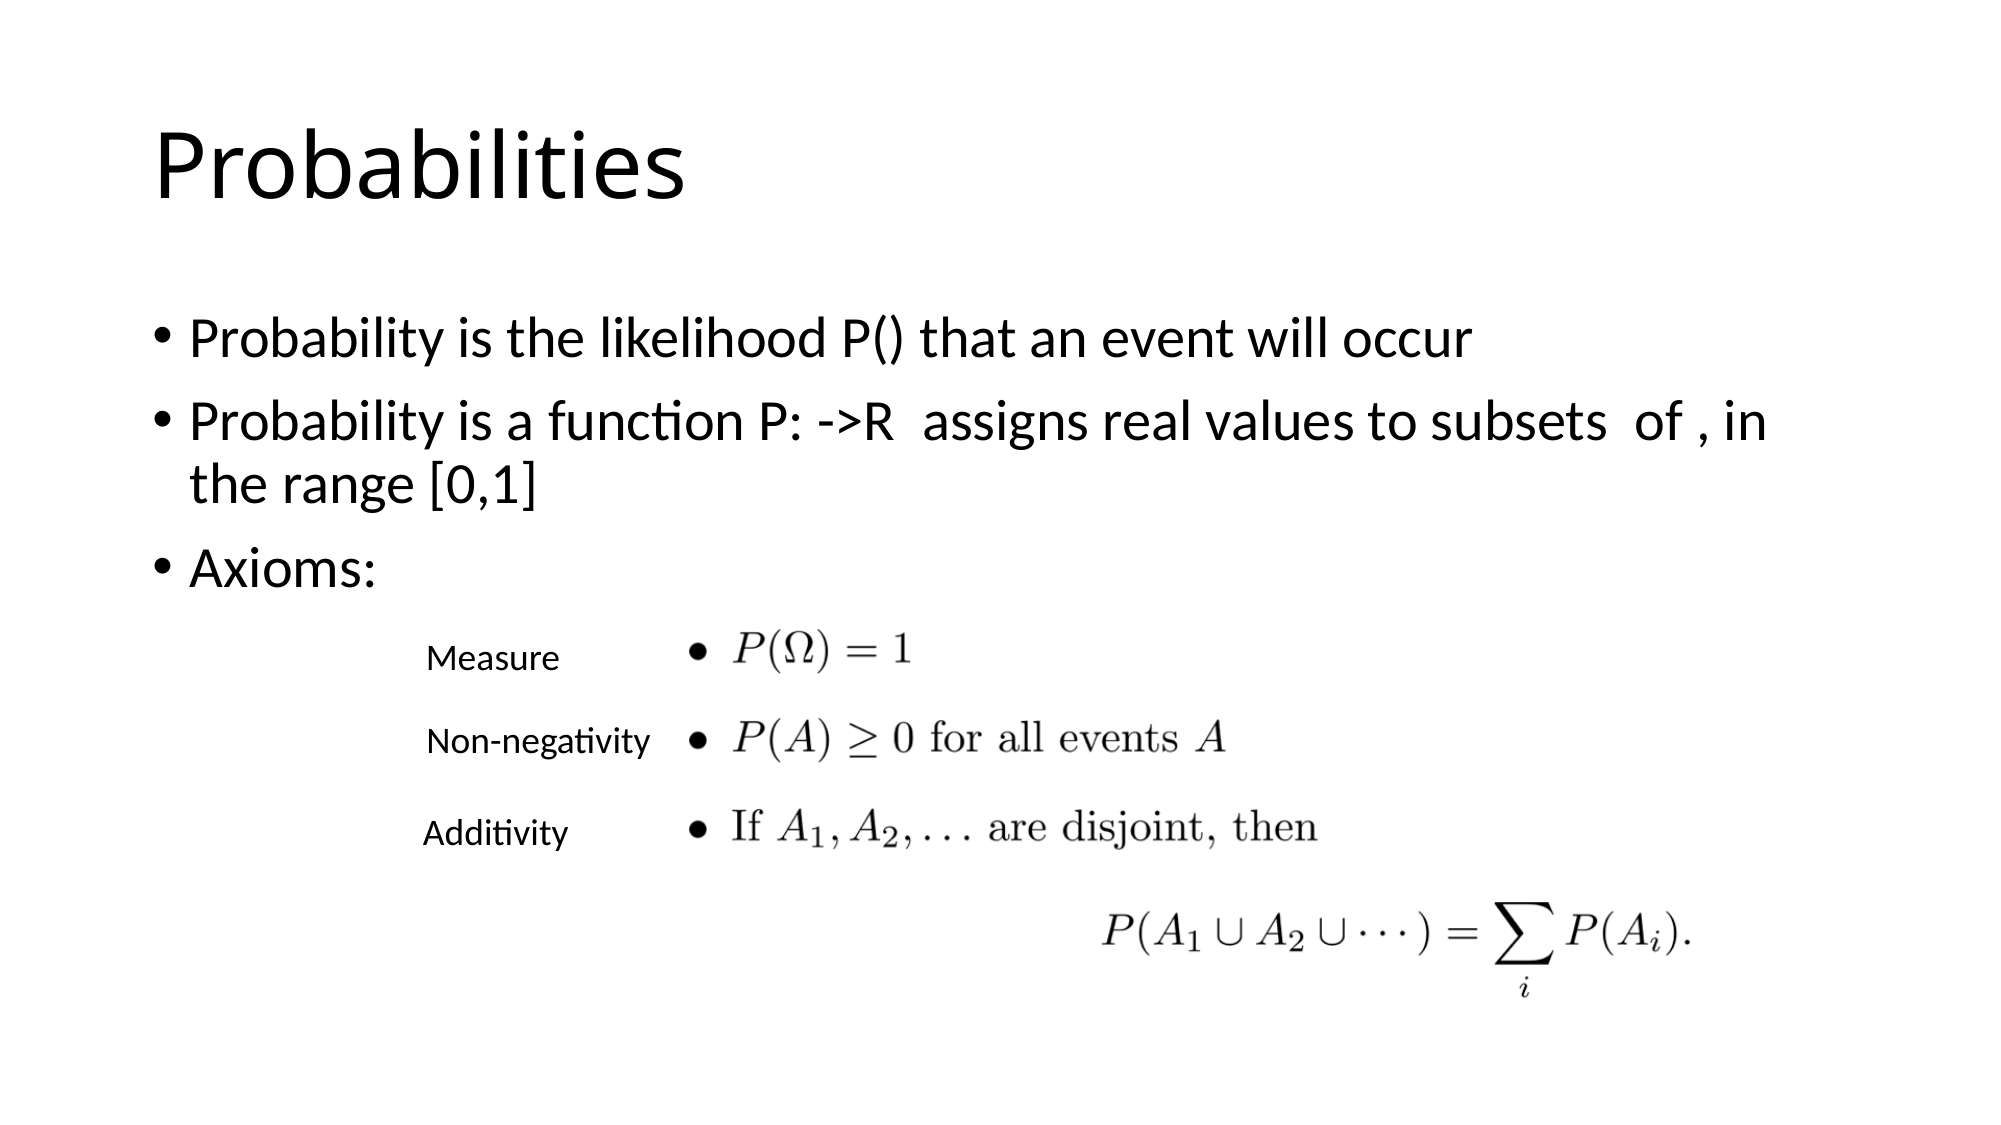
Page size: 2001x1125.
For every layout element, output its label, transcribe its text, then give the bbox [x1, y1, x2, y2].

text_box Additivity [408, 800, 584, 861]
title Probabilities [137, 59, 1863, 278]
picture [610, 604, 1721, 1014]
text_box Measure [411, 626, 584, 686]
text_box Non-negativity [411, 708, 610, 769]
